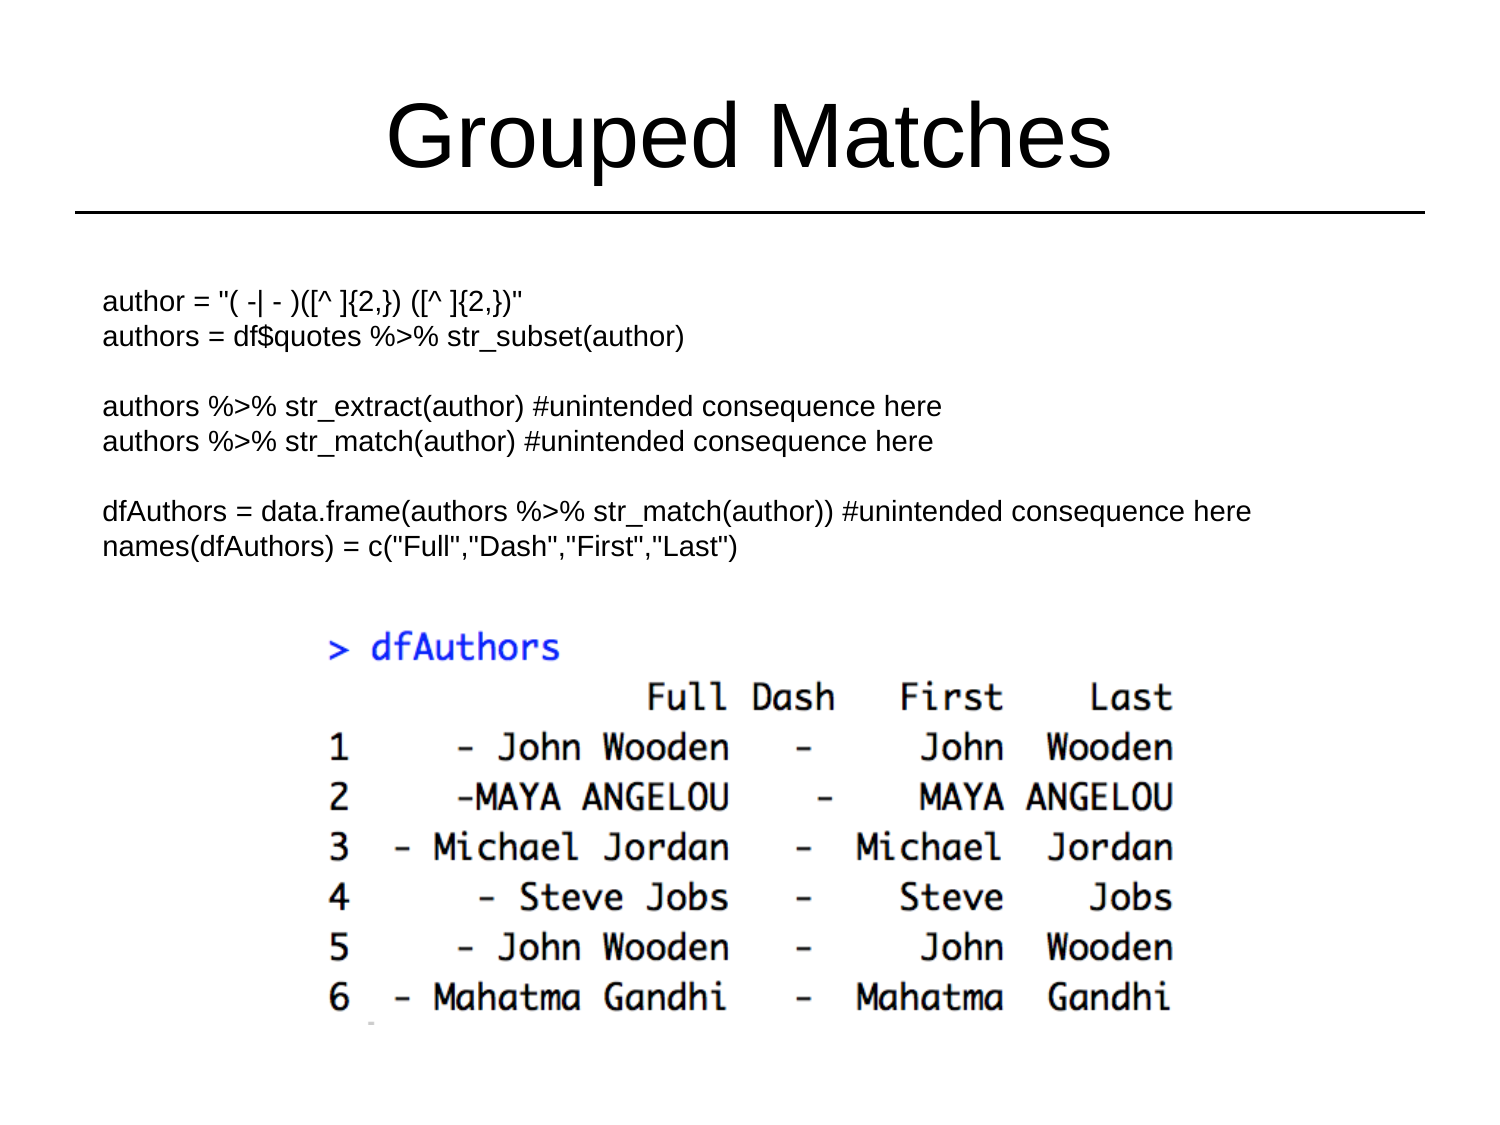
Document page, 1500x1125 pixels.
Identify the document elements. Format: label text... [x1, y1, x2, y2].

text_box author = "( -| - )([^ ]{2,}) ([^ ]{2,})" authors = df$quotes %>% str_subset(author) authors %>% str_extract(author) #unintended consequence here authors %>% str_match(author) #unintended consequence here dfAuthors = data.frame(authors %>% str_match(author)) #unintended consequence here names(dfAuthors) = c("Full","Dash","First","Last") [87, 274, 1413, 570]
picture [319, 622, 1181, 1026]
title Grouped Matches [75, 37, 1425, 225]
